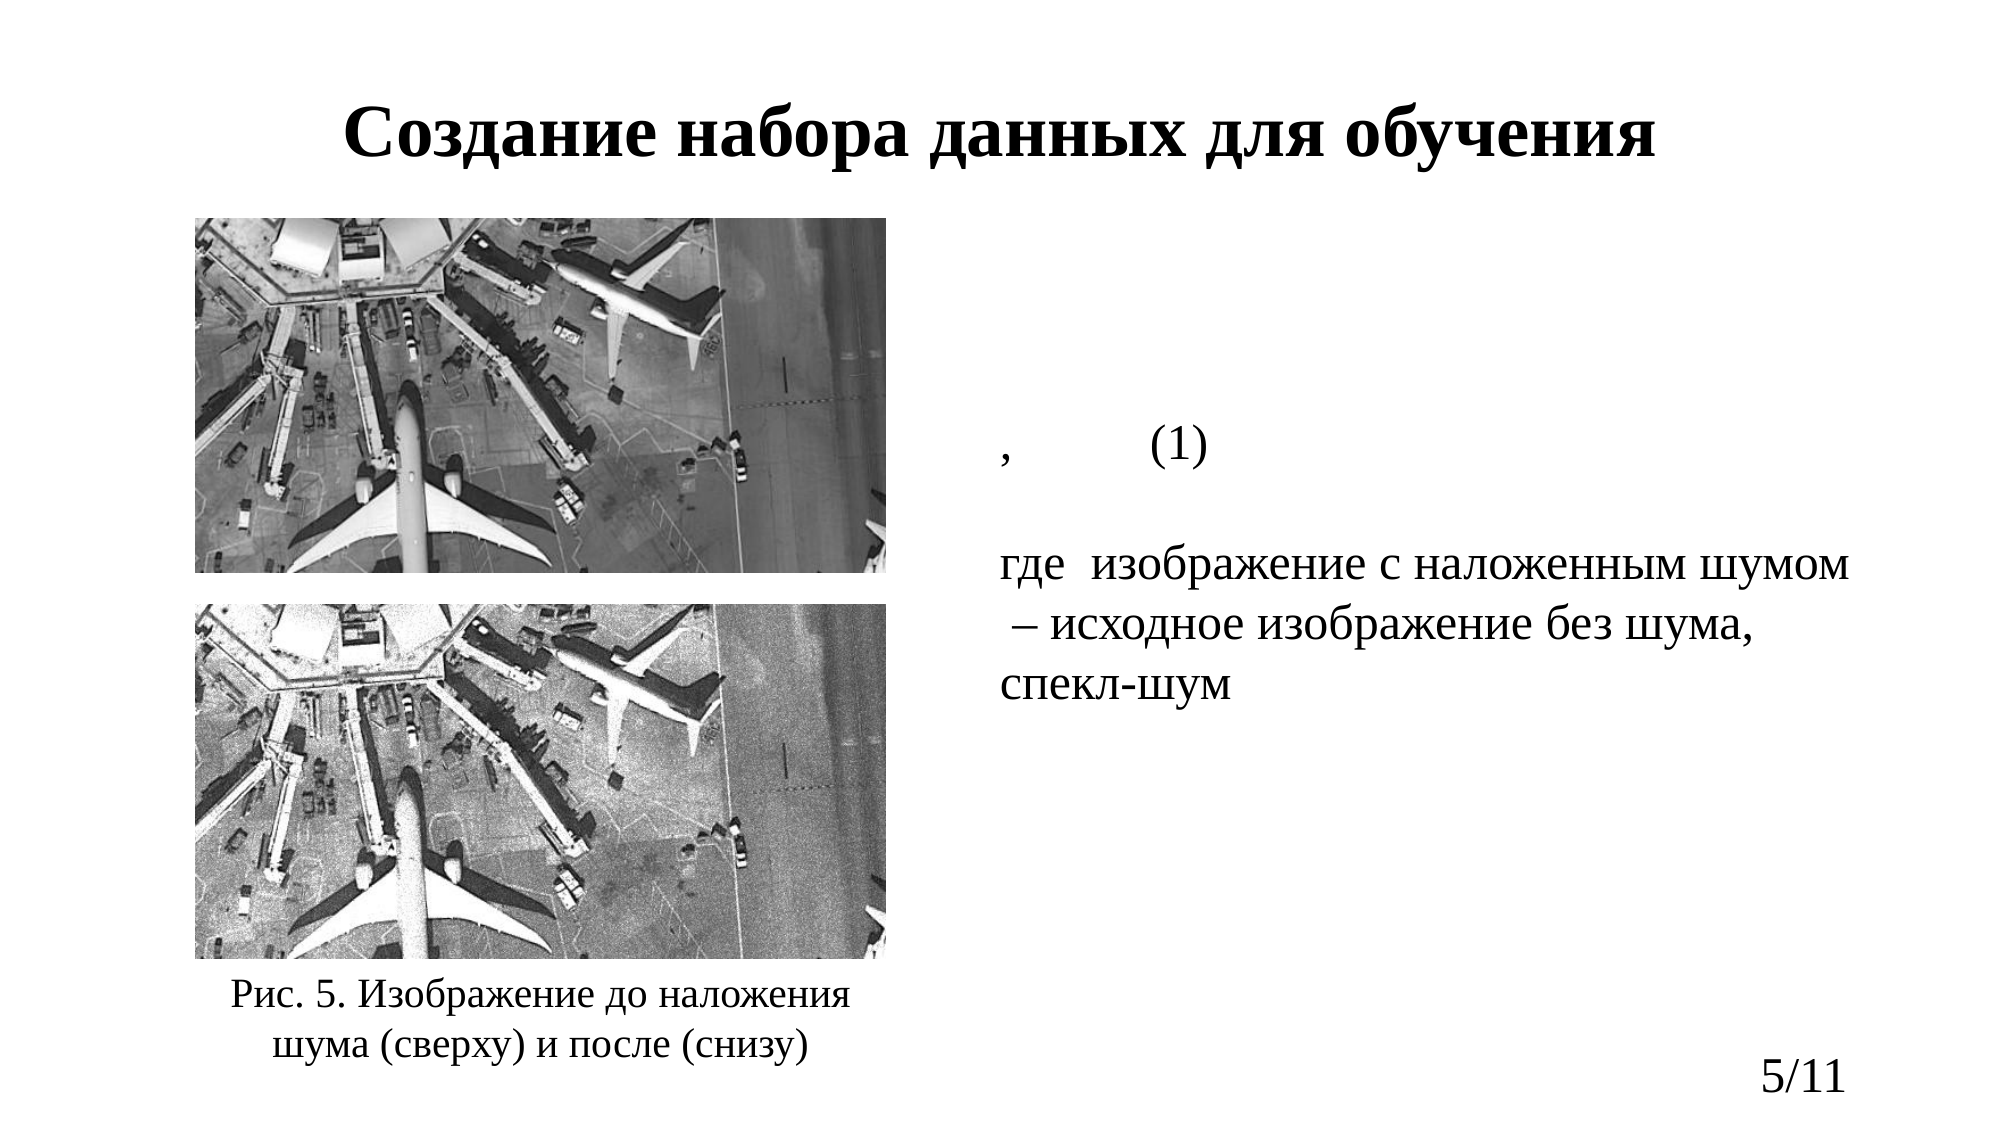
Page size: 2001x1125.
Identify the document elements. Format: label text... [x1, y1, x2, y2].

title Создание набора данных для обучения [174, 59, 1826, 206]
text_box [170, 218, 911, 1075]
slide_number 5/11 [1412, 1042, 1863, 1103]
